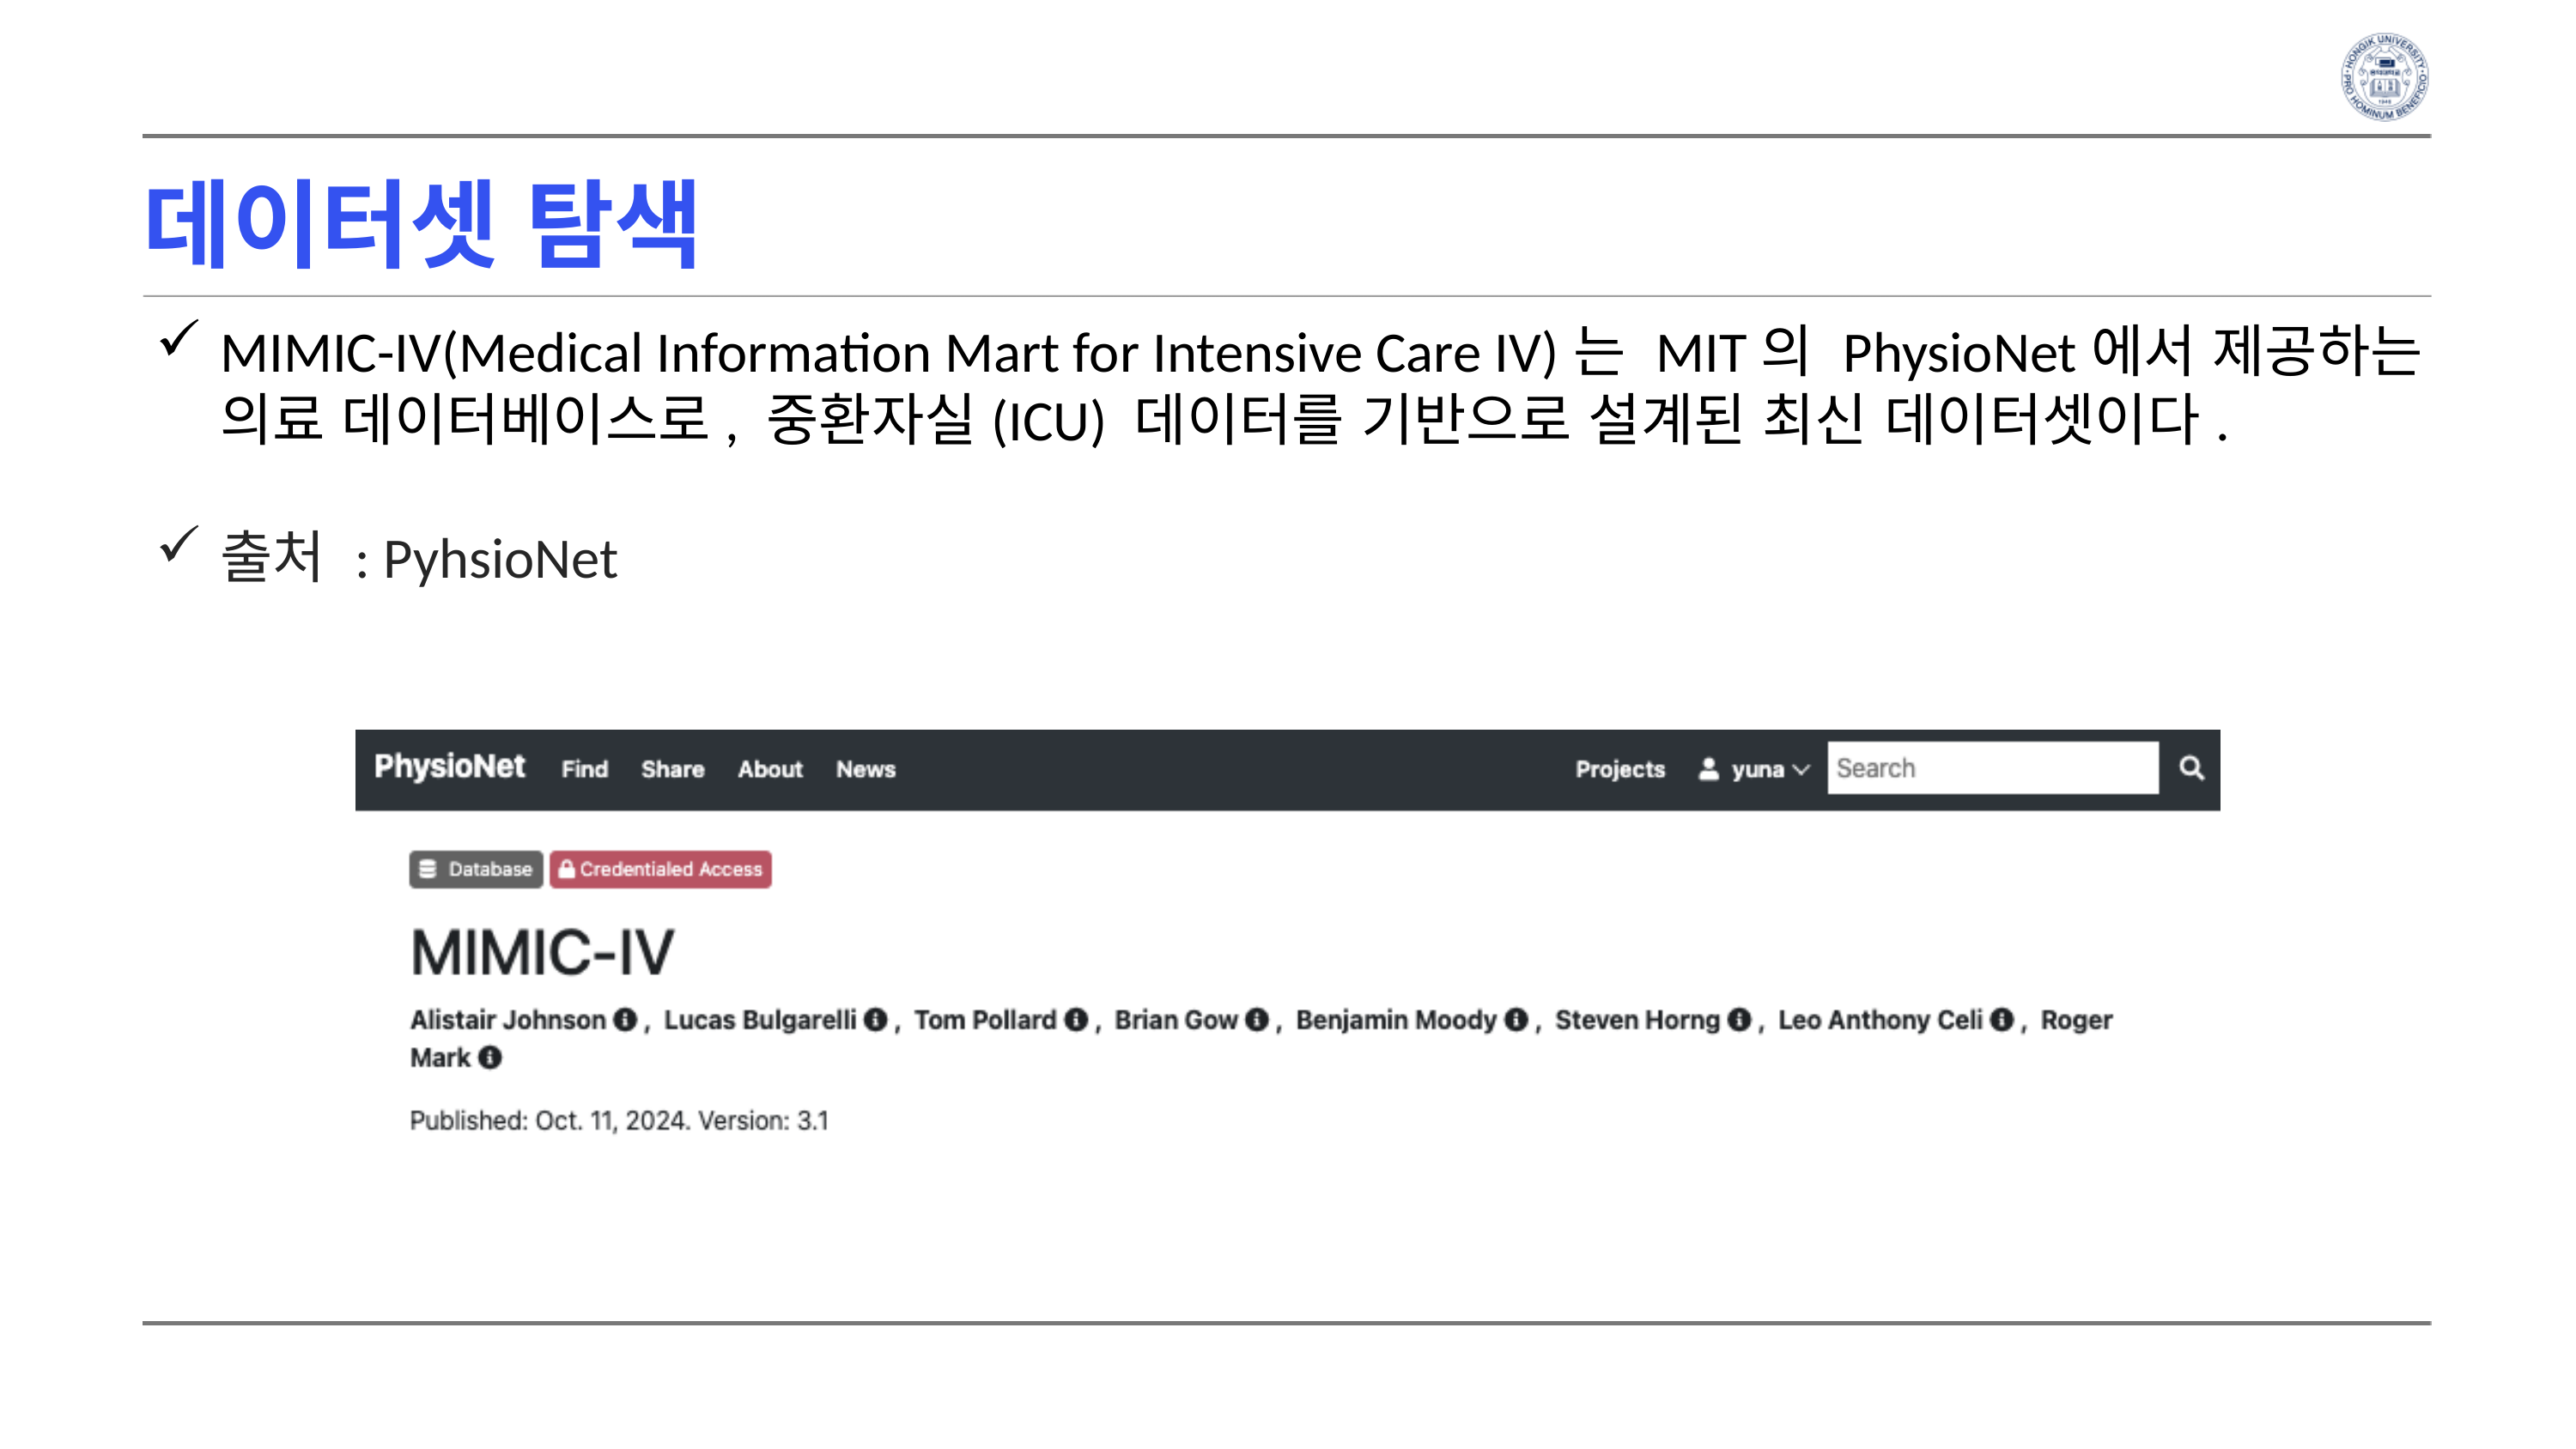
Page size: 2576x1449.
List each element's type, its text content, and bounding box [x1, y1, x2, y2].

text_box MIMIC-IV(Medical Information Mart for Intensive Care IV)는 MIT의 PhysioNet에서 제공하는 의료 데이터베이스로, 중환자실(ICU) 데이터를 기반으로 설계된 최신 데이터셋이다. 출처 : PyhsioNet [143, 309, 2476, 700]
picture [355, 729, 2221, 1160]
picture [143, 133, 2432, 138]
picture [143, 1321, 2432, 1325]
picture [143, 294, 2432, 298]
picture [2339, 32, 2432, 122]
text_box 데이터셋 탐색 [143, 155, 2432, 287]
